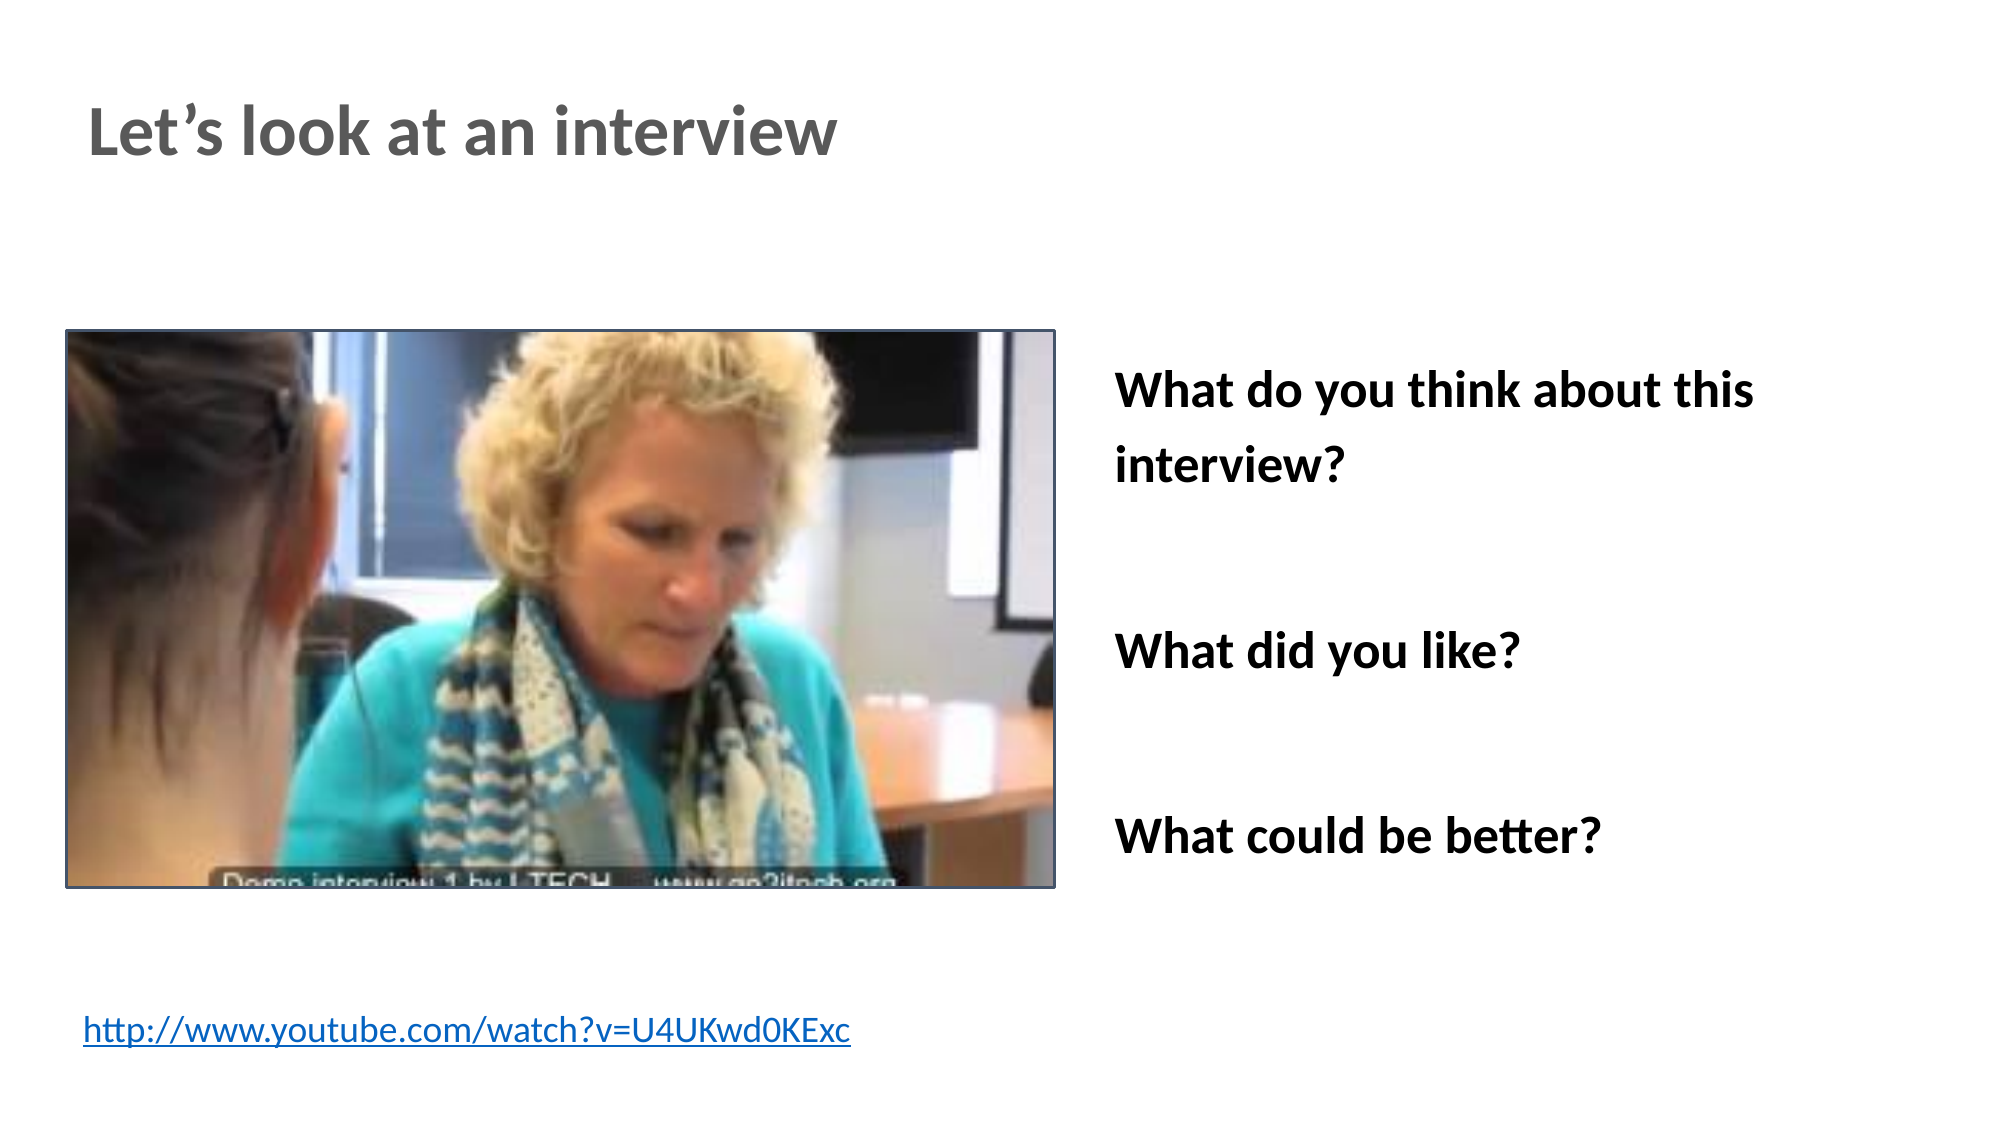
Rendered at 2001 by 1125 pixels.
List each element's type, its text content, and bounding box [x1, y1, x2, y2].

text_box What do you think about this interview? What did you like? What could be better? [1094, 331, 1932, 903]
text_box http://www.youtube.com/watch?v=U4UKwd0KExc [68, 997, 1069, 1058]
text_box Let’s look at an interview [68, 97, 1932, 223]
picture [68, 331, 1053, 886]
